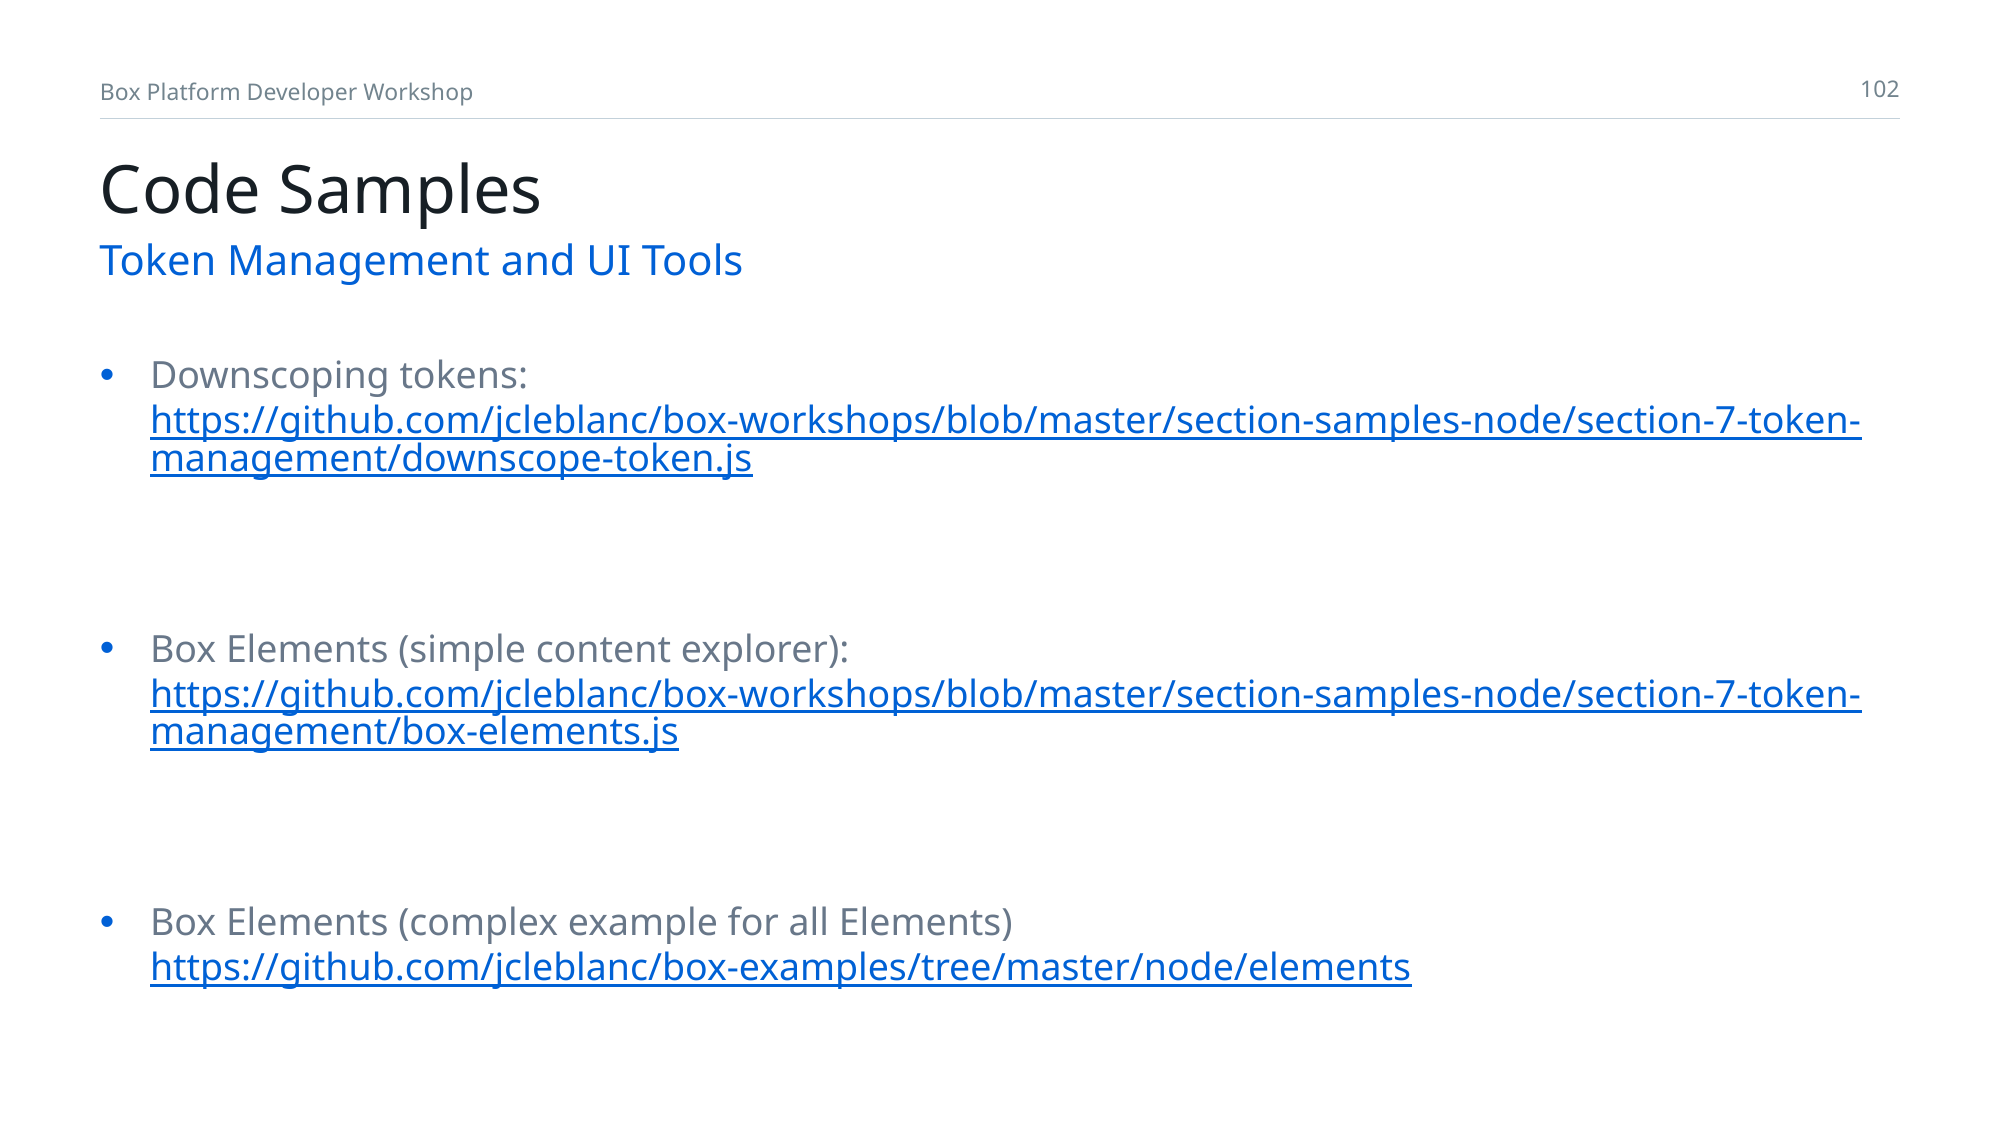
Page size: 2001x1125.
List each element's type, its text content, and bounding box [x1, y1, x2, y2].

title Code Samples [99, 147, 1900, 233]
list Token Management and UI Tools [99, 233, 1900, 317]
list Downscoping tokens: https://github.com/jcleblanc/box-workshops/blob/master/section-samples-node/section-7-token-management/downscope-token.js Box Elements (simple content explorer): https://github.com/jcleblanc/box-workshops/blob/master/section-samples-node/section-7-token-management/box-elements.js Box Elements (complex example for all Elements) https://github.com/jcleblanc/box-examples/tree/master/node/elements [99, 343, 1902, 975]
